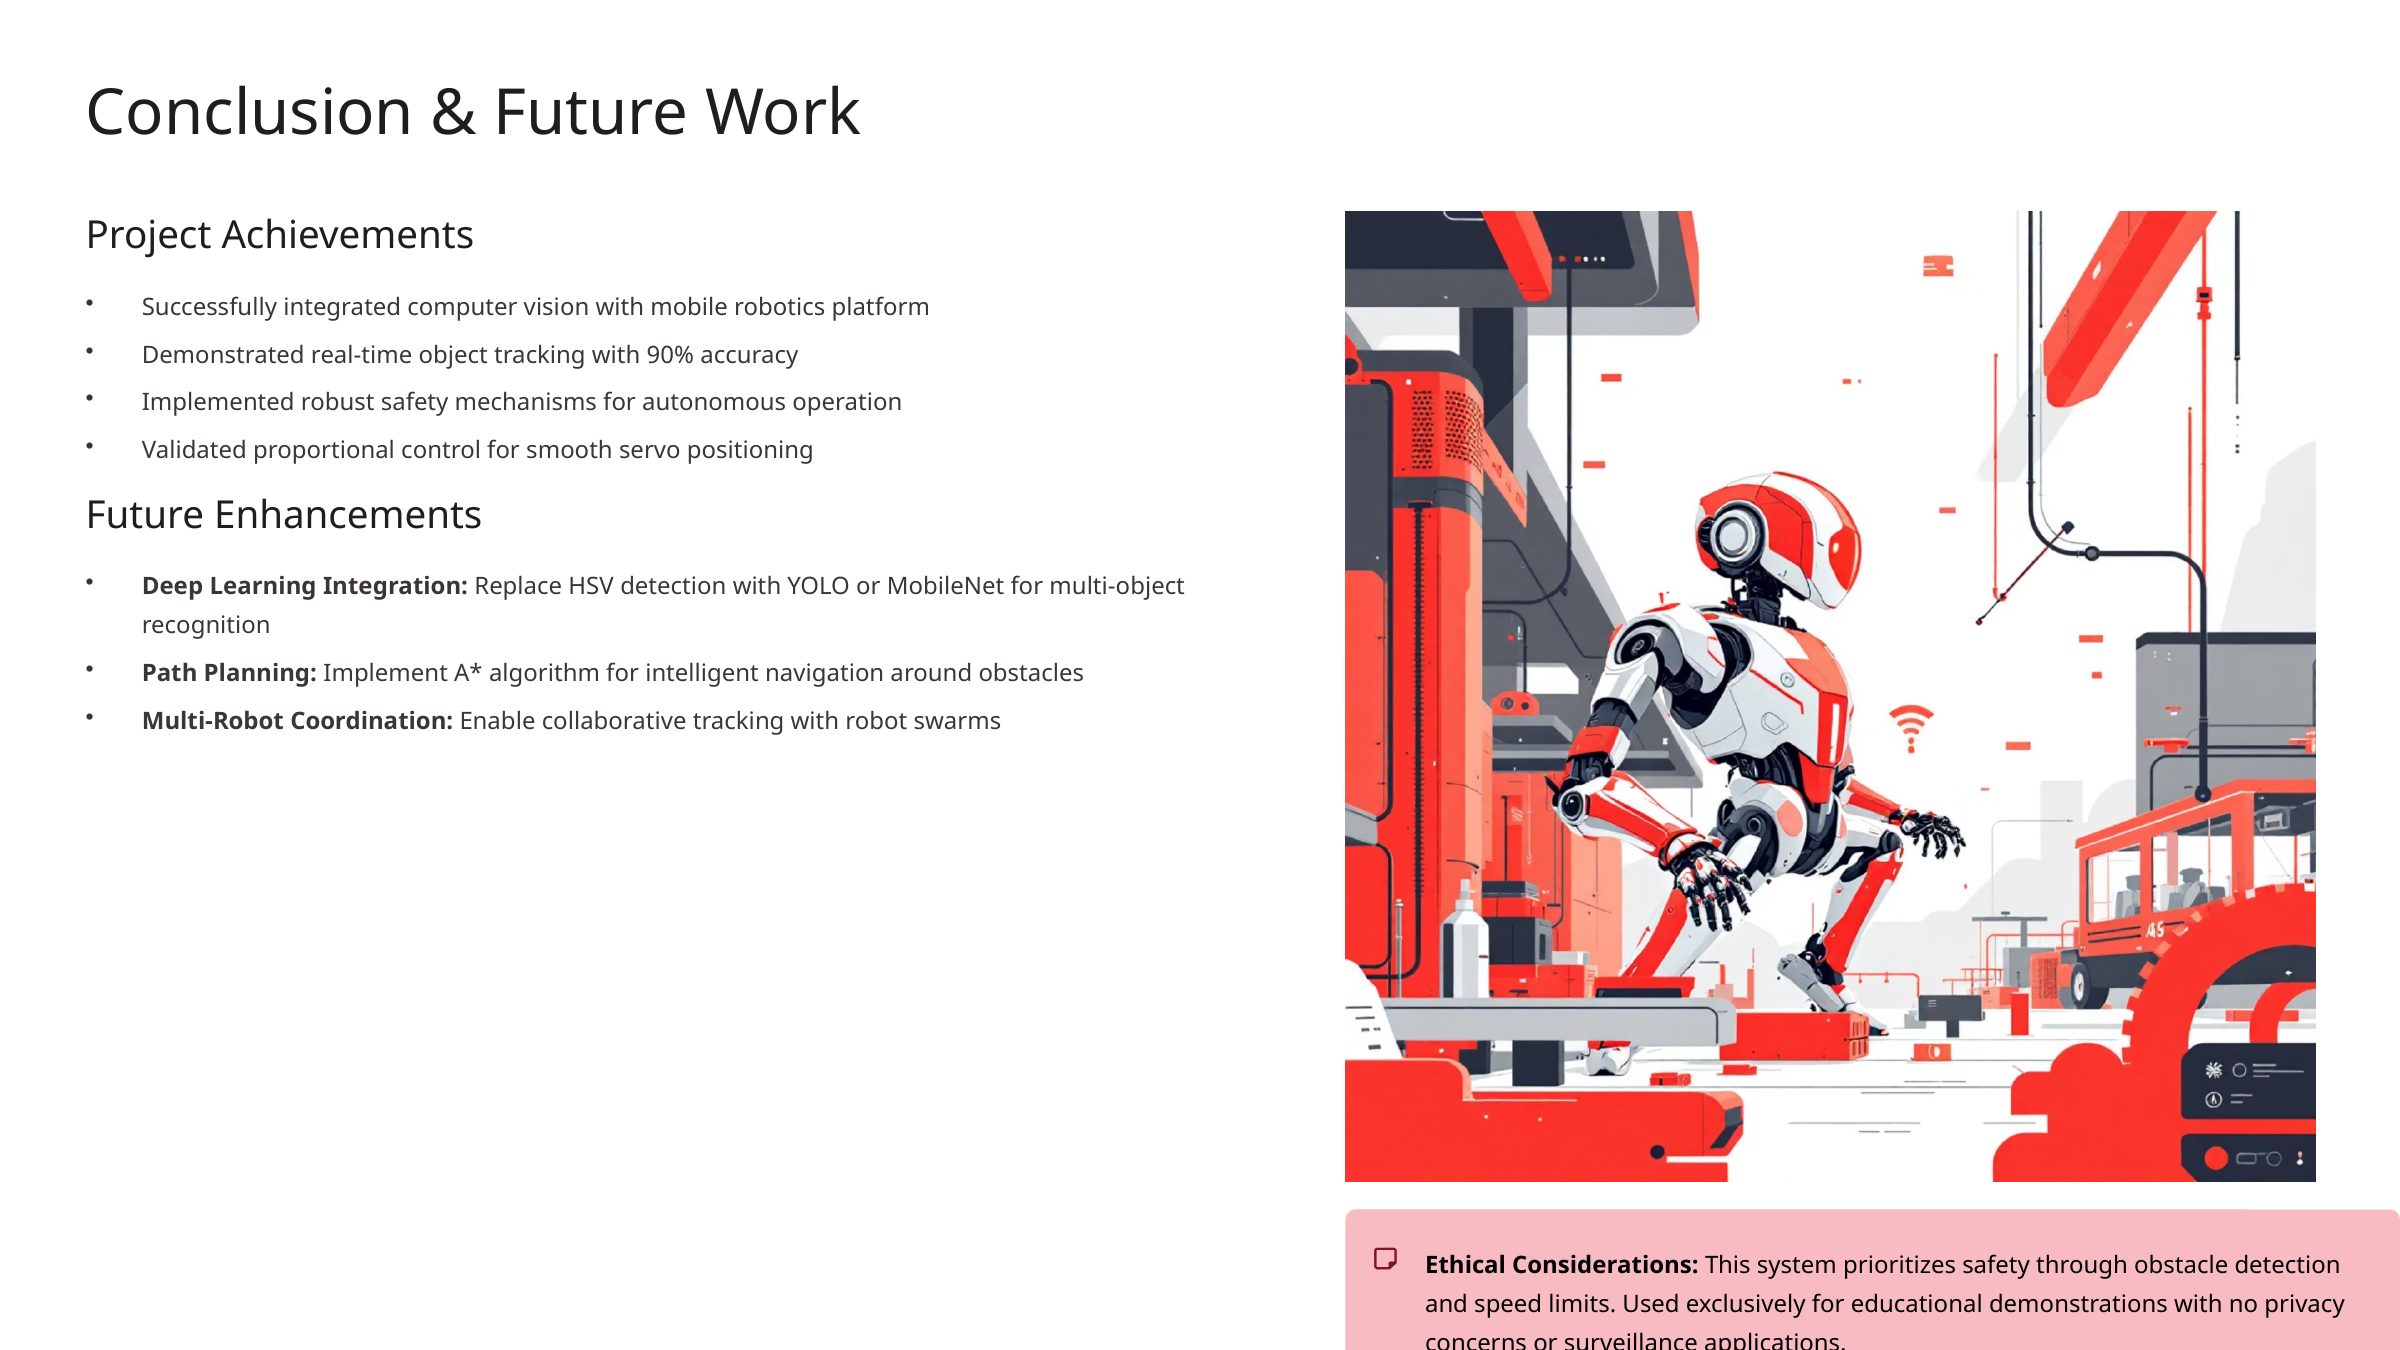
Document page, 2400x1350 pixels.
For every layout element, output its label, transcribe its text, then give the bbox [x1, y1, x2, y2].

text_box Validated proportional control for smooth servo positioning [85, 424, 1285, 464]
text_box Multi-Robot Coordination: Enable collaborative tracking with robot swarms [85, 695, 1285, 735]
text_box Deep Learning Integration: Replace HSV detection with YOLO or MobileNet for multi-object recognition [85, 560, 1285, 640]
text_box Successfully integrated computer vision with mobile robotics platform [85, 281, 1285, 321]
text_box Future Enhancements [85, 488, 514, 537]
text_box Ethical Considerations: This system prioritizes safety through obstacle detection and speed limits. Used exclusively for educational demonstrations with no privacy concerns or surveillance applications. [1424, 1240, 2374, 1350]
text_box Implemented robust safety mechanisms for autonomous operation [85, 377, 1285, 417]
text_box Conclusion & Future Work [85, 67, 942, 148]
text_box Demonstrated real-time object tracking with 90% accuracy [85, 329, 1285, 369]
text_box Path Planning: Implement A* algorithm for intelligent navigation around obstacles [85, 647, 1285, 687]
picture [1345, 211, 2316, 1183]
text_box [1345, 1209, 2400, 1350]
picture [1369, 1246, 1401, 1271]
text_box Project Achievements [85, 208, 524, 258]
